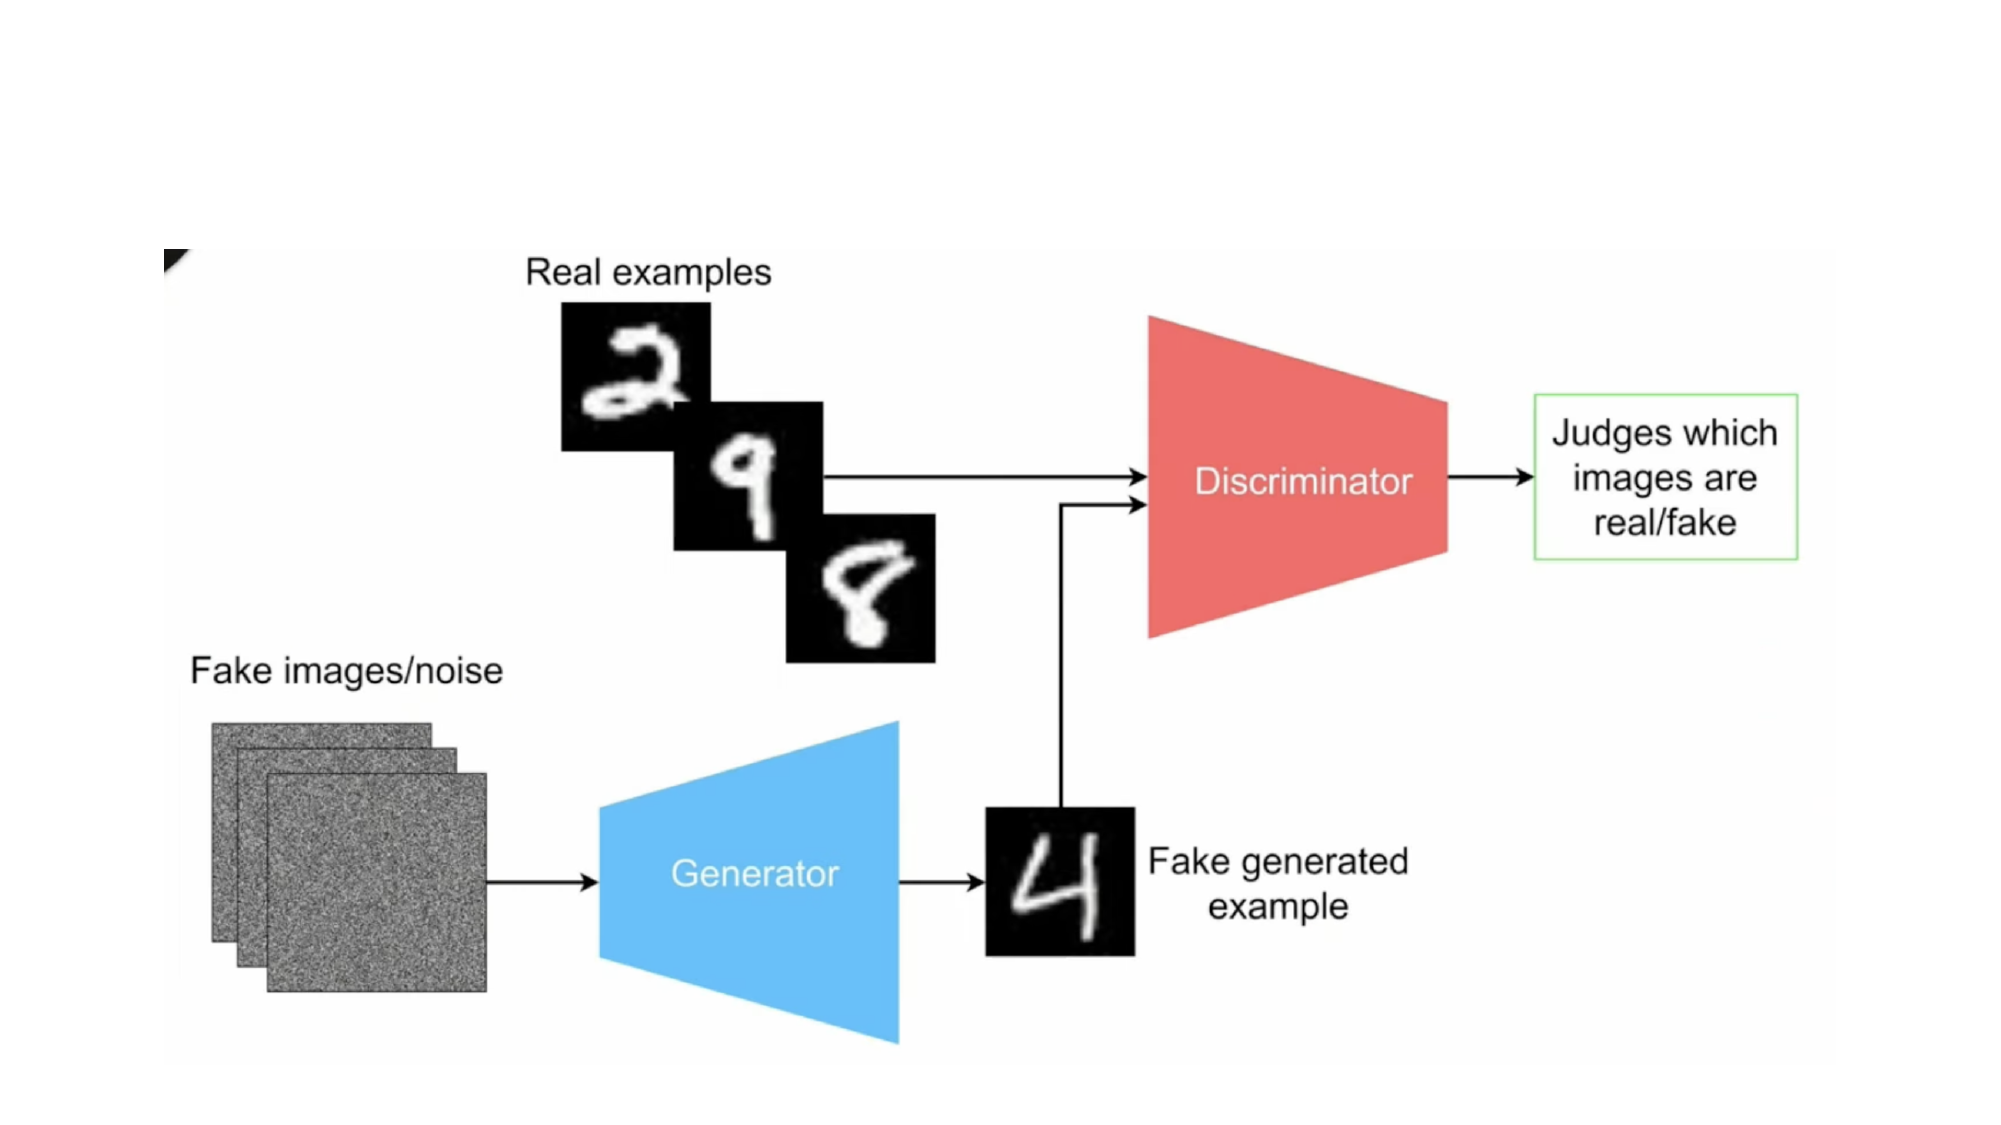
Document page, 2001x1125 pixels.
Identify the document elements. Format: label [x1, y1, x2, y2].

picture [164, 248, 1836, 1066]
